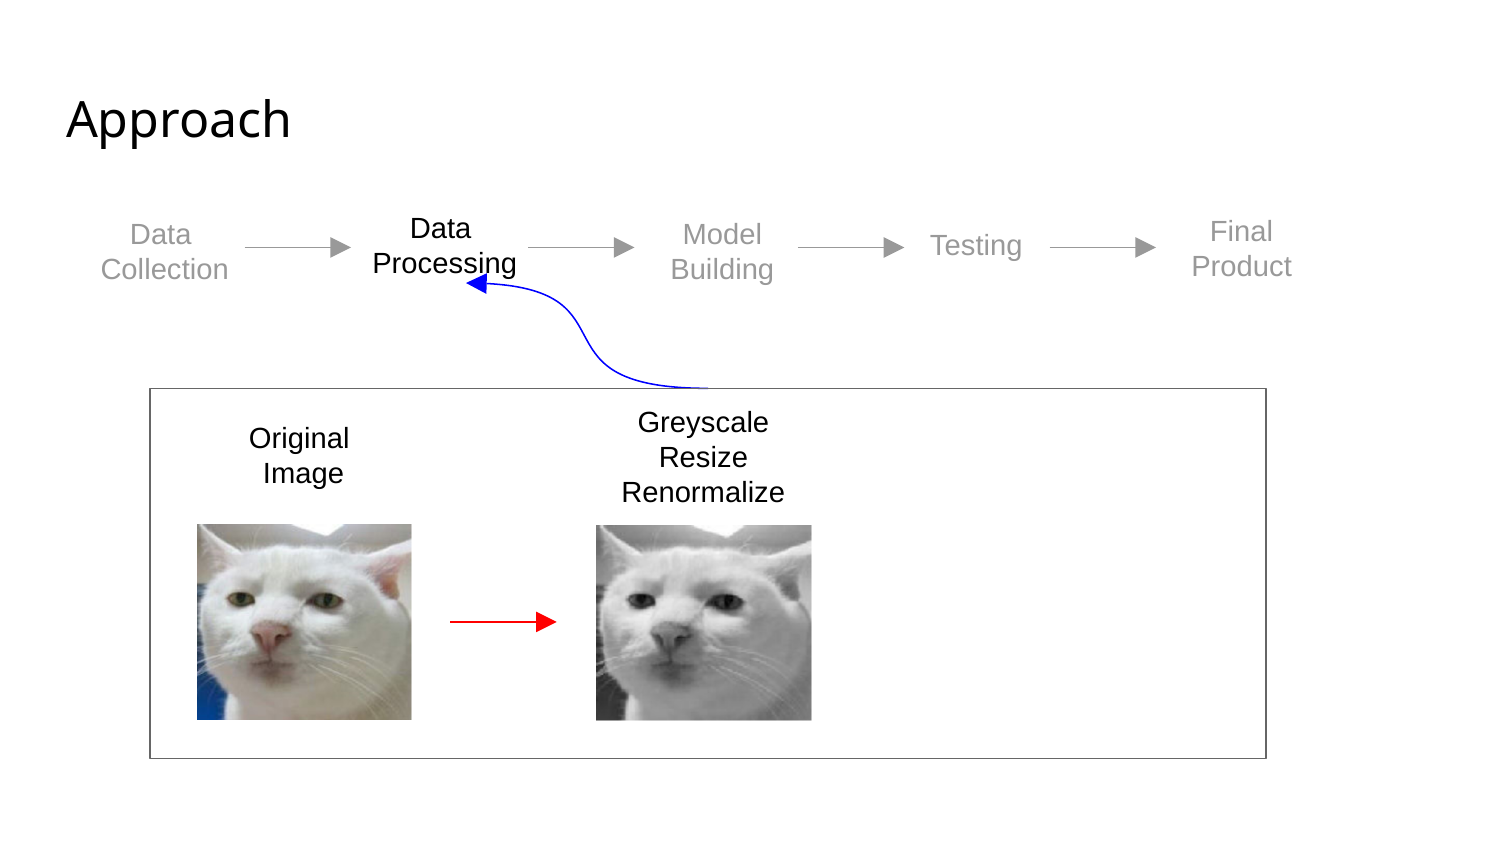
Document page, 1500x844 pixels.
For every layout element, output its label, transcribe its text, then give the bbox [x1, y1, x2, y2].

text_box Testing [882, 211, 1070, 284]
picture [594, 521, 813, 722]
text_box [149, 388, 1267, 759]
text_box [465, 282, 709, 389]
text_box Final Product [1168, 197, 1316, 298]
picture [194, 522, 413, 721]
text_box Data Collection [71, 200, 259, 295]
title Approach [51, 72, 1449, 167]
text_box Data Processing [351, 194, 539, 301]
text_box Model Building [628, 200, 817, 295]
